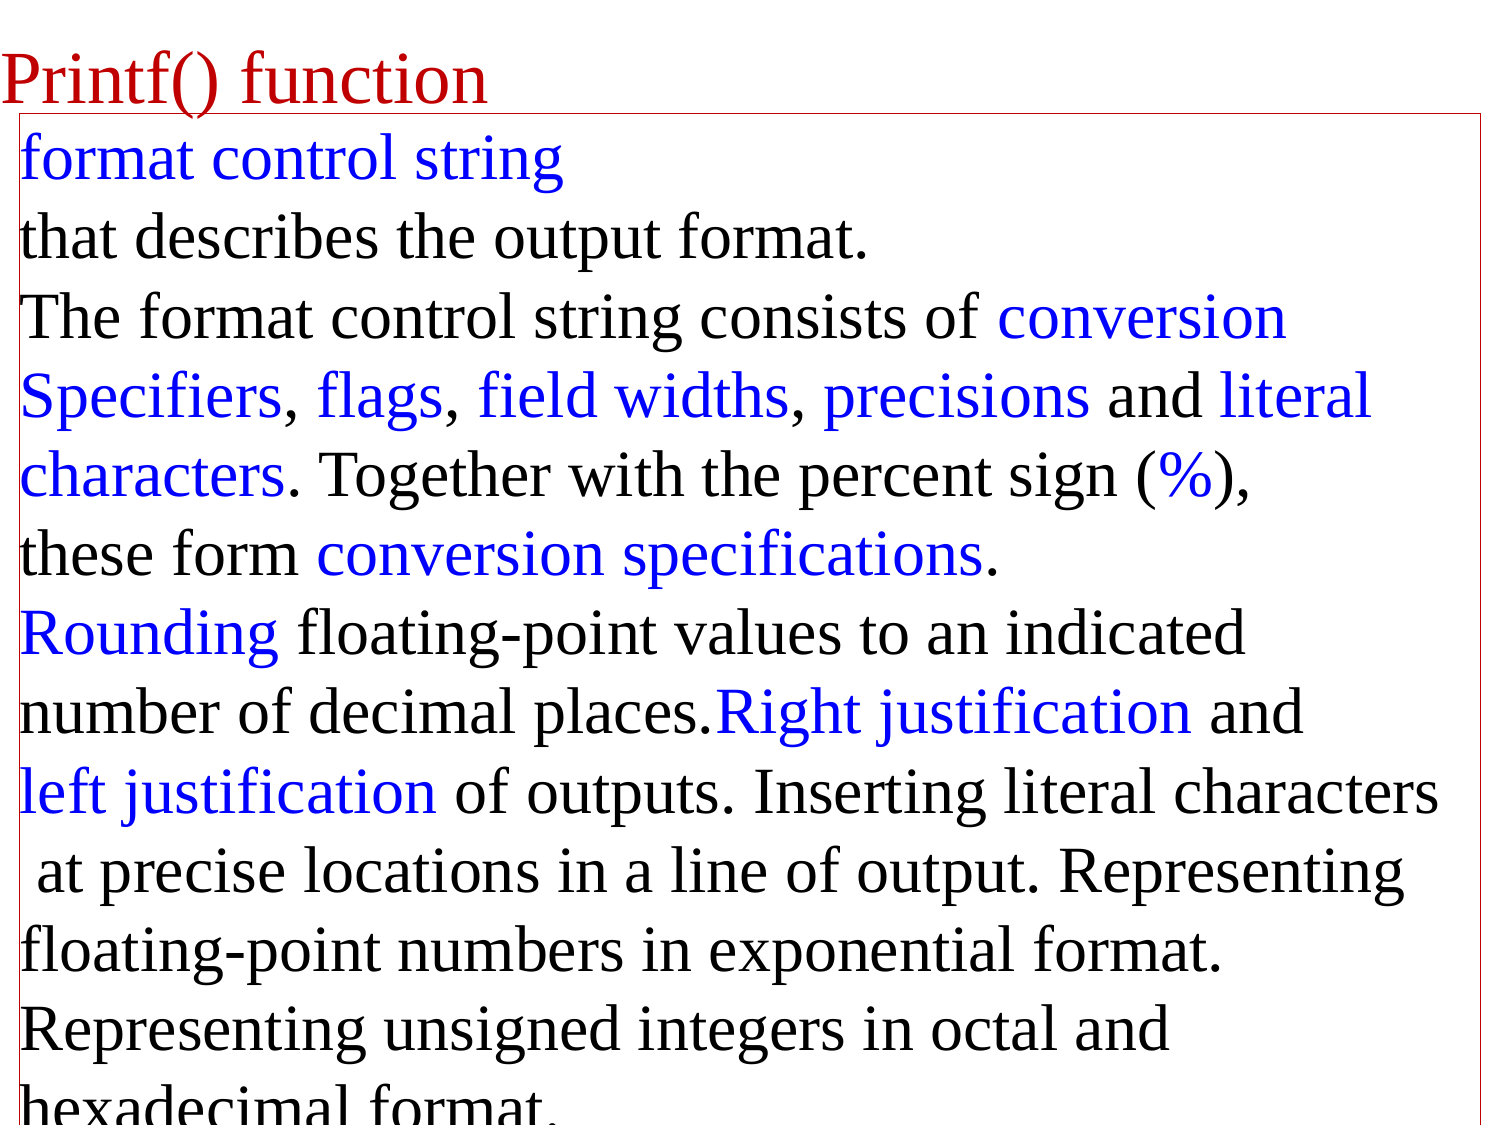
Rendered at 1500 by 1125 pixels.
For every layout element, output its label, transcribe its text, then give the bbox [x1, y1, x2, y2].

list format control string that describes the output format. The format control string consists of conversion Specifiers, flags, field widths, precisions and literal characters. Together with the percent sign (%), these form conversion specifications. Rounding floating-point values to an indicated number of decimal places.Right justification and left justification of outputs. Inserting literal characters at precise locations in a line of output. Representing floating-point numbers in exponential format. Representing unsigned integers in octal and hexadecimal format. [19, 113, 1481, 1125]
title Printf() function [0, 42, 1294, 105]
